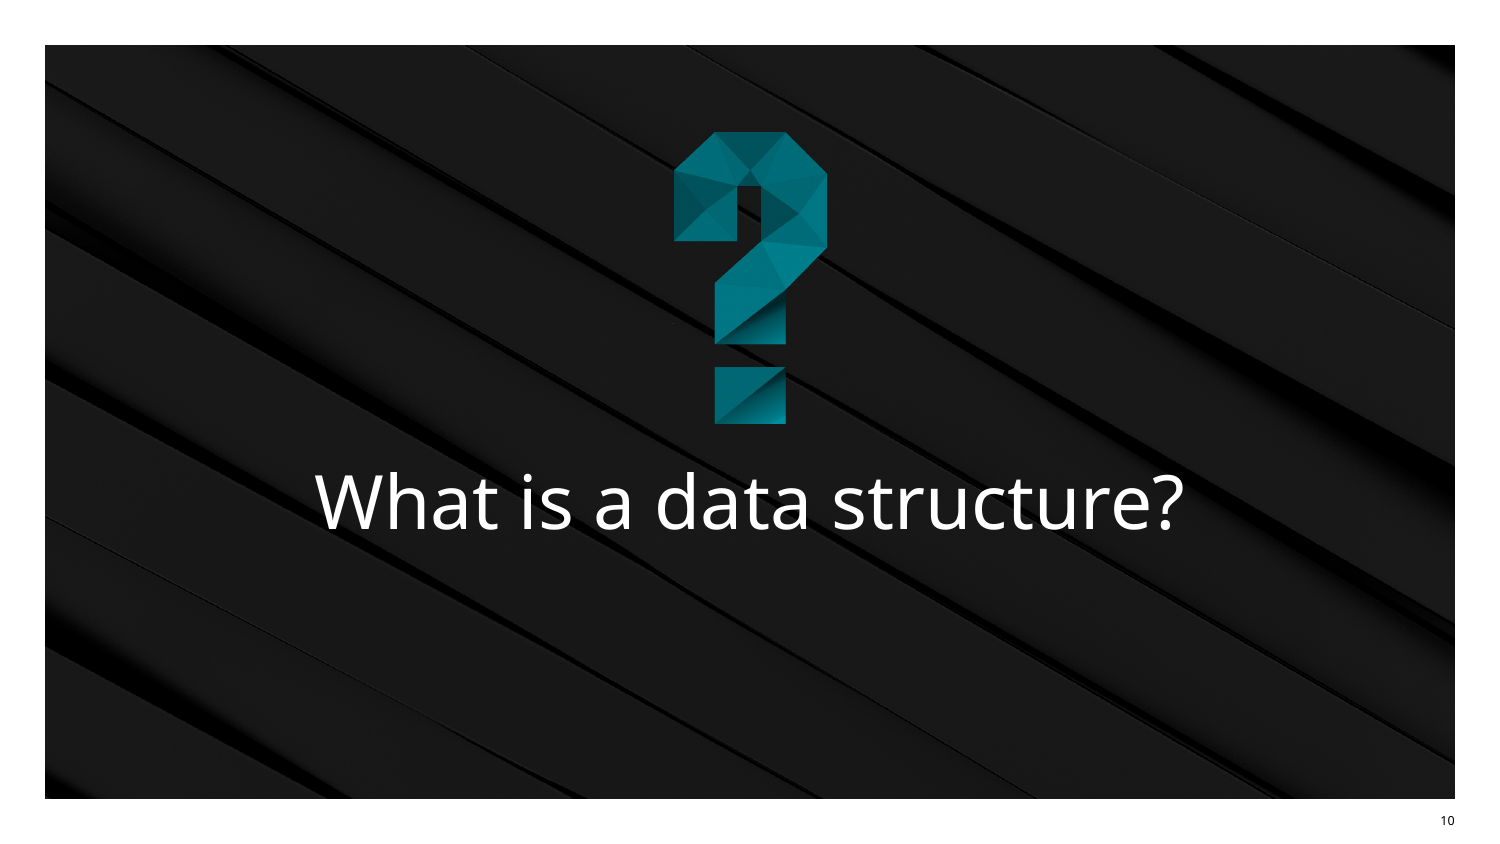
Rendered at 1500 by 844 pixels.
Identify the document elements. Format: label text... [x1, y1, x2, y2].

title What is a data structure? [0, 379, 1500, 799]
picture [45, 45, 1455, 379]
